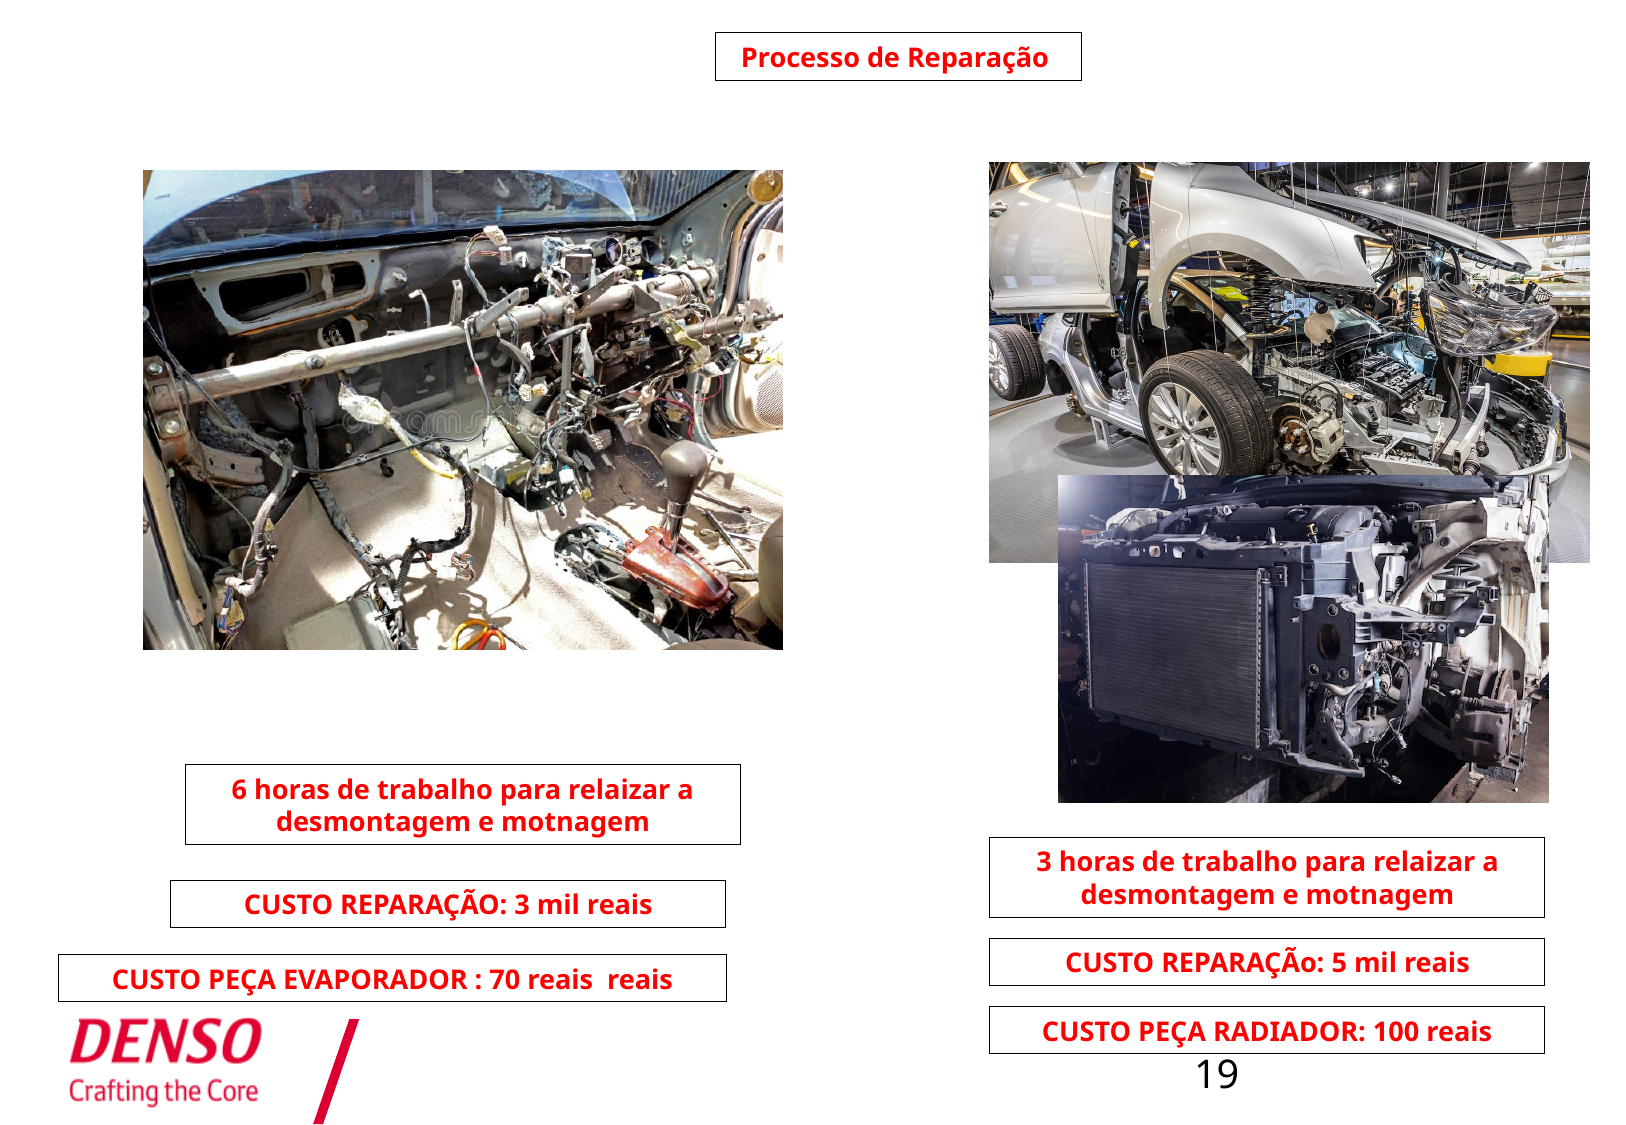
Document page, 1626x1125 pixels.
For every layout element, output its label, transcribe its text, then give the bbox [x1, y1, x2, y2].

picture [69, 1017, 262, 1109]
text_box 3 horas de trabalho para relaizar a desmontagem e motnagem [989, 837, 1545, 918]
text_box 6 horas de trabalho para relaizar a desmontagem e motnagem [185, 764, 741, 845]
picture [989, 162, 1590, 803]
text_box CUSTO REPARAÇÃo: 5 mil reais [989, 938, 1545, 986]
text_box CUSTO PEÇA RADIADOR: 100 reais [989, 1006, 1545, 1054]
picture [142, 169, 783, 650]
text_box CUSTO REPARAÇÃO: 3 mil reais [170, 880, 726, 928]
slide_number 19 [1179, 1041, 1546, 1102]
text_box CUSTO PEÇA EVAPORADOR : 70 reais reais [58, 954, 727, 1002]
text_box Processo de Reparação [715, 32, 1082, 81]
